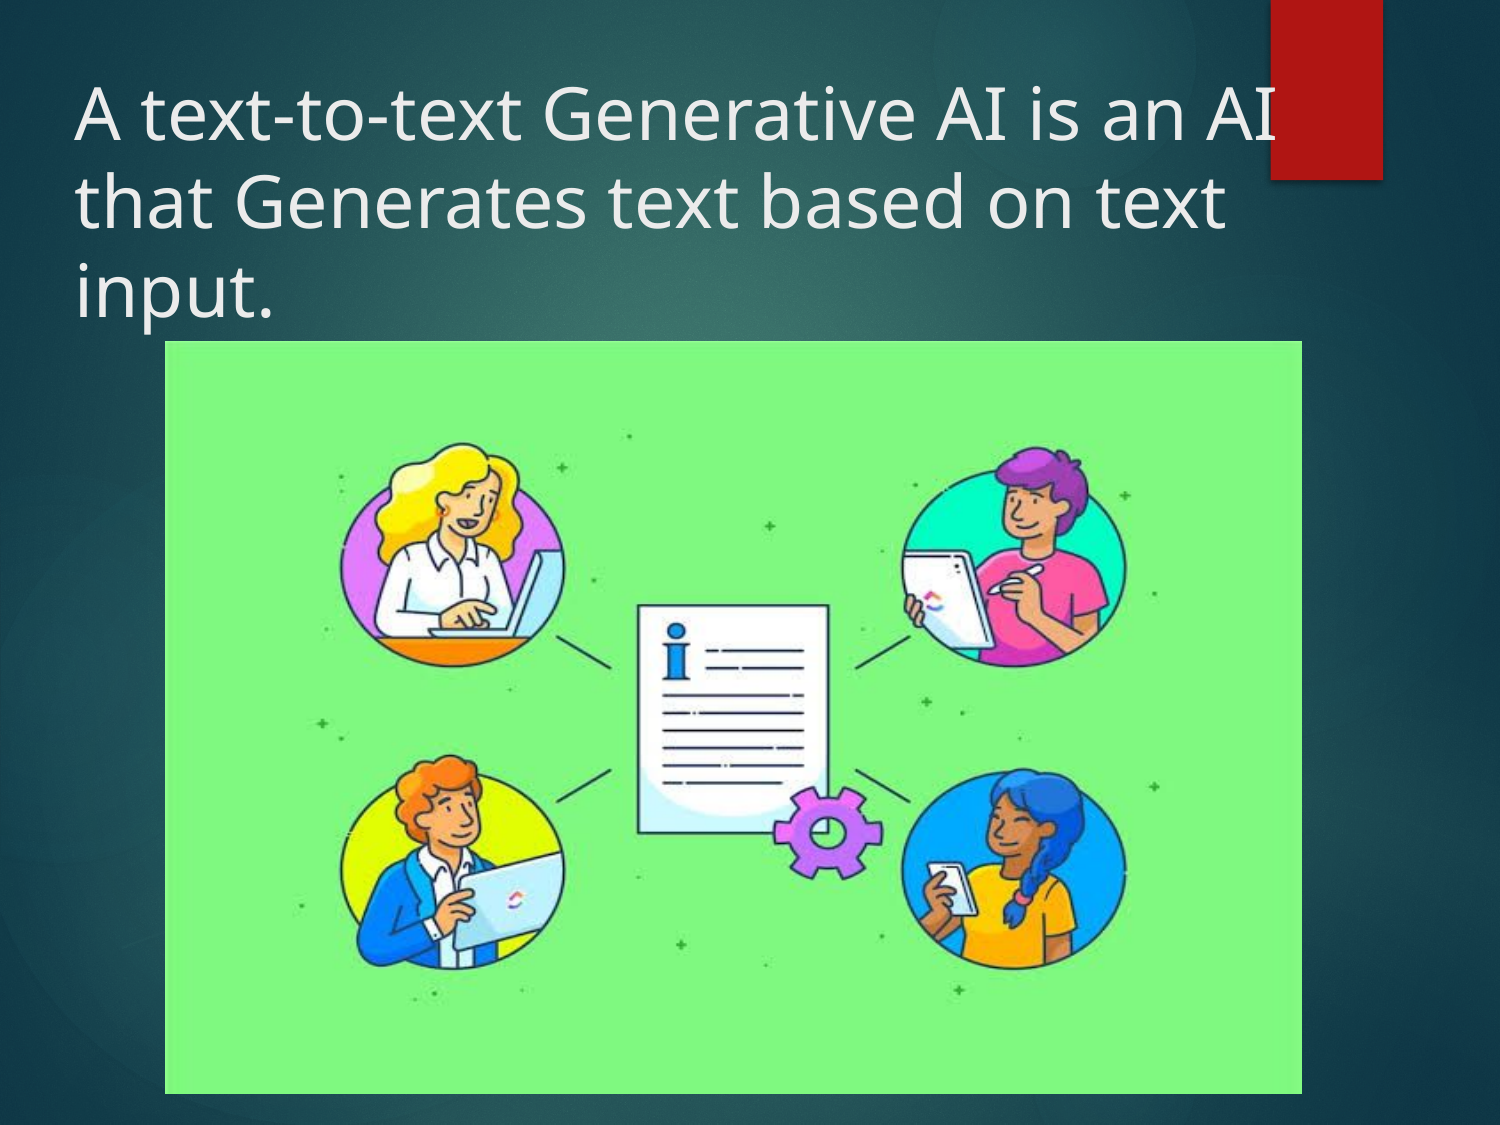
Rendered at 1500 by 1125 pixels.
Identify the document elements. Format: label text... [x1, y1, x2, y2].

title A text-to-text Generative AI is an AI that Generates text based on text input. [59, 59, 1397, 342]
picture [165, 341, 1302, 1095]
